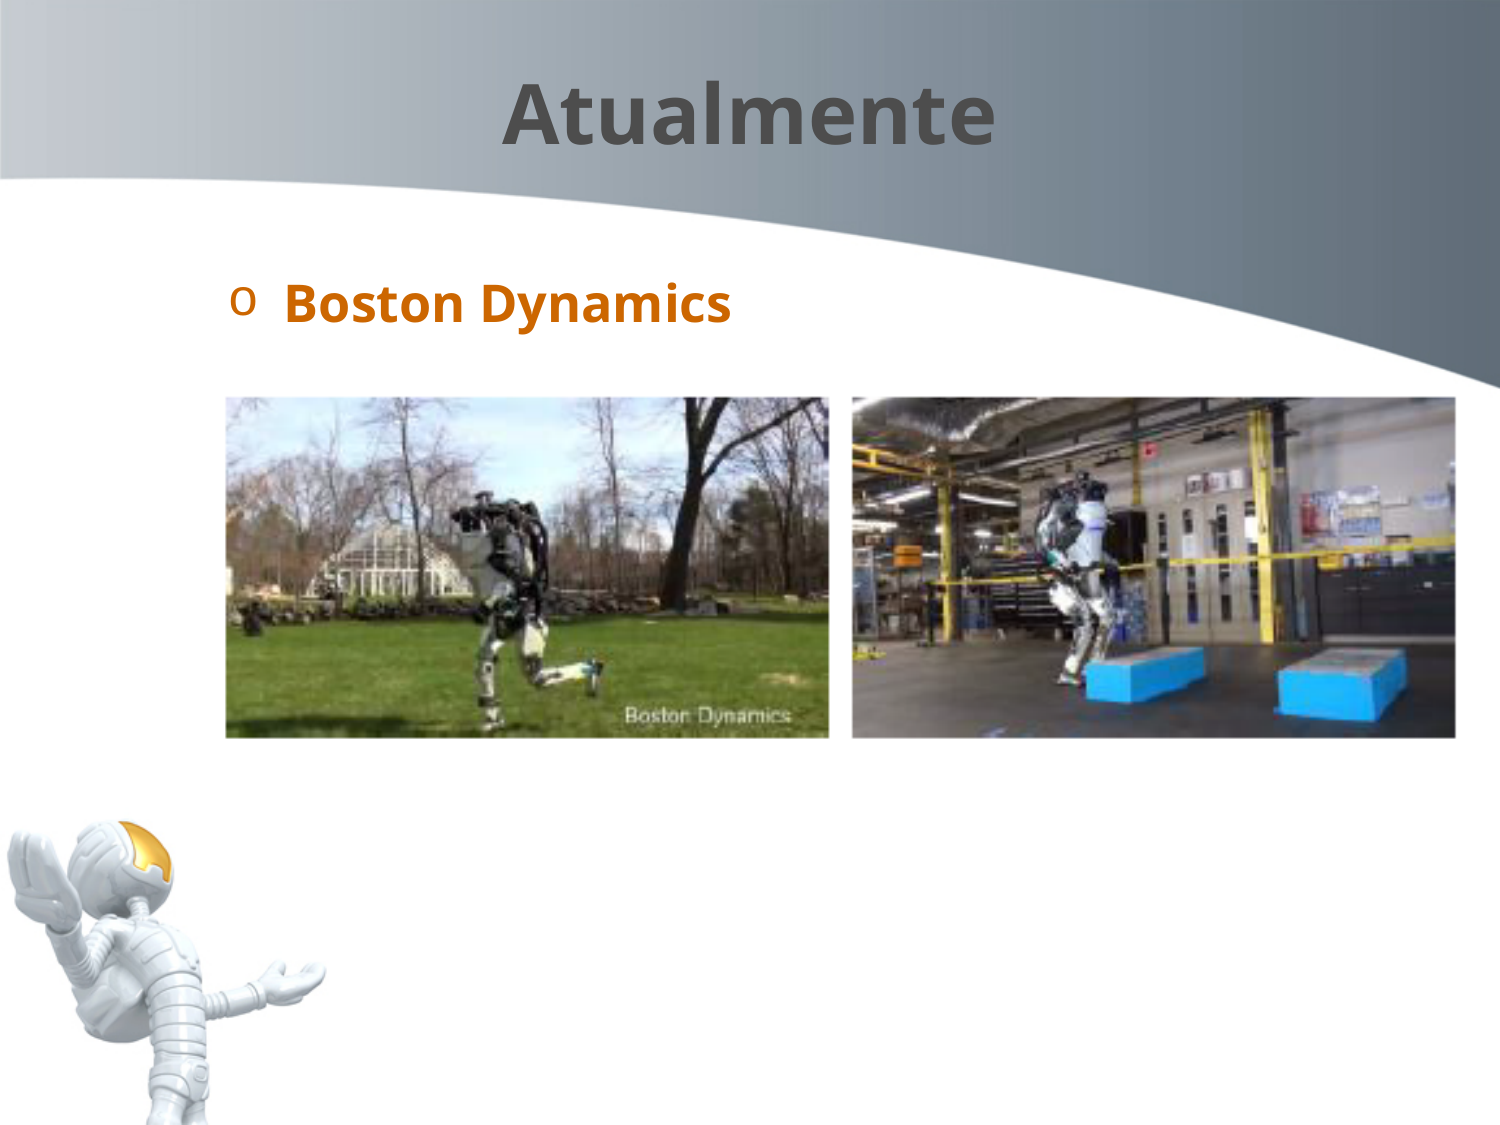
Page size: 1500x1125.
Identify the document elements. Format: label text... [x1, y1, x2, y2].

title Atualmente [212, 4, 1288, 218]
list Boston Dynamics [212, 231, 1424, 350]
picture [0, 0, 1500, 1125]
